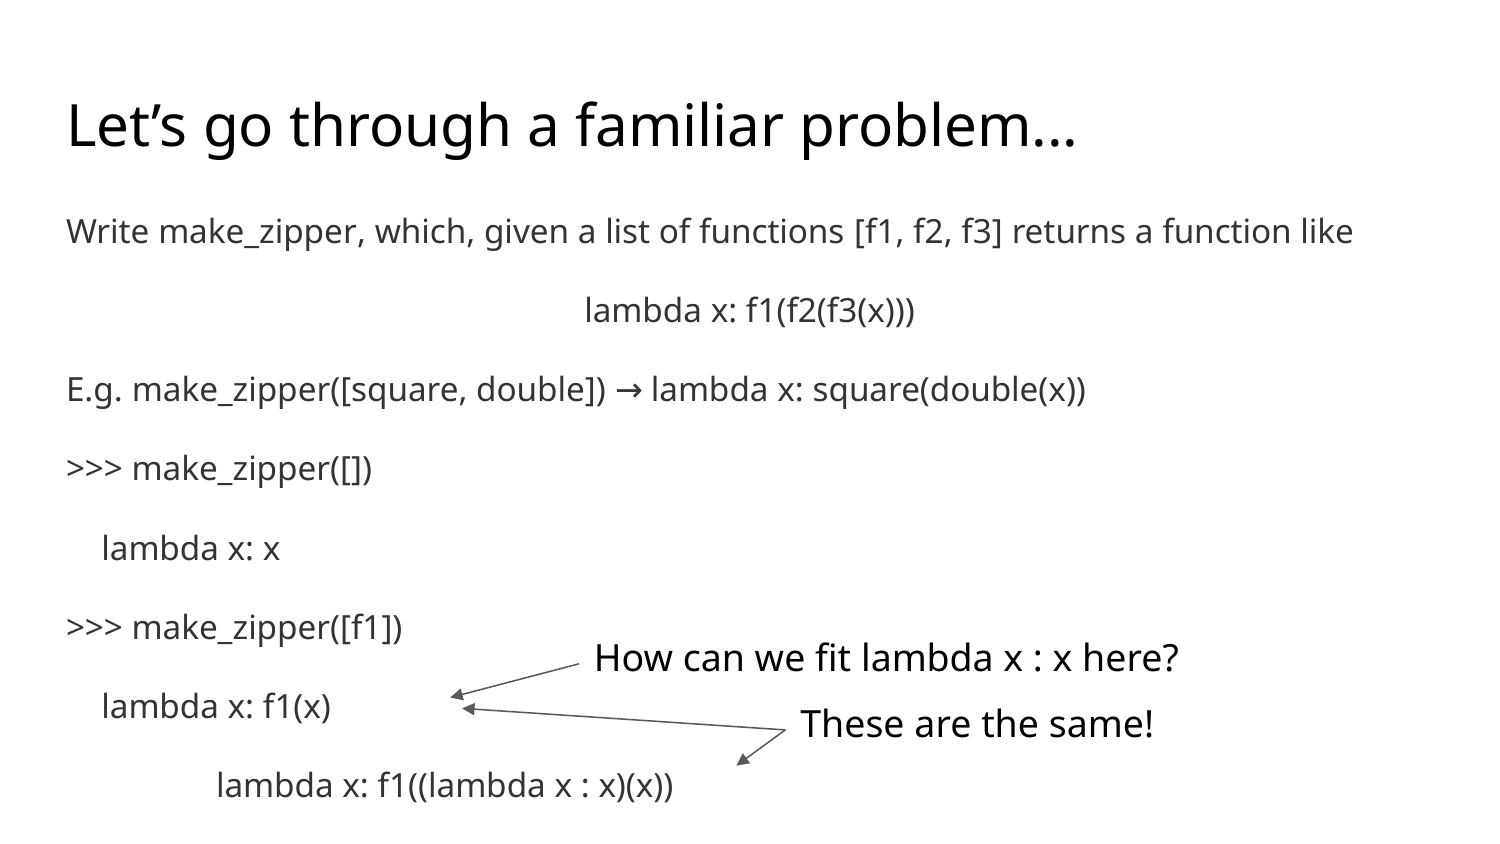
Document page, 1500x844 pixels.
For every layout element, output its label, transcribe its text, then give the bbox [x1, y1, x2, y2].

title Let’s go through a familiar problem... [51, 72, 1449, 167]
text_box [450, 663, 580, 698]
text_box How can we fit lambda x : x here? [578, 619, 1342, 707]
text_box These are the same! [785, 685, 1500, 775]
list Write make_zipper, which, given a list of functions [f1, f2, f3] returns a function like lambda x: f1(f2(f3(x))) E.g. make_zipper([square, double]) → lambda x: square(double(x)) >>> make_zipper([]) lambda x: x >>> make_zipper([f1]) lambda x: f1(x) lambda x: f1((lambda x : x)(x)) [51, 189, 1449, 825]
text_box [736, 729, 786, 766]
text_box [461, 708, 786, 731]
